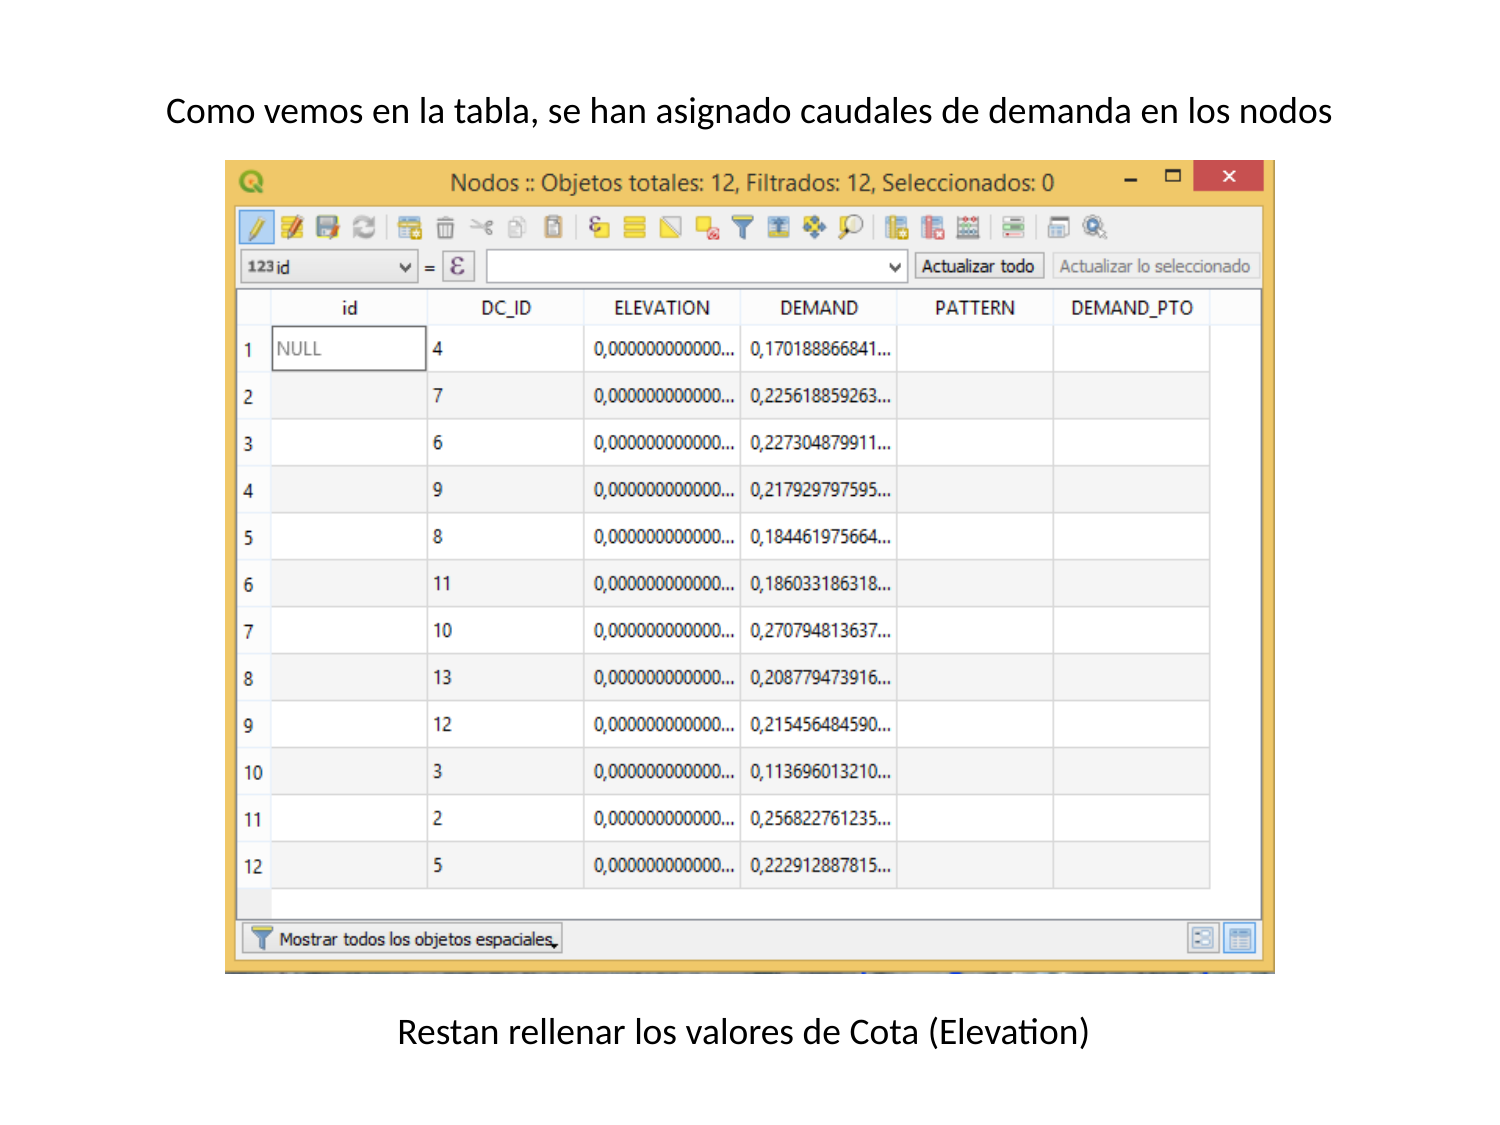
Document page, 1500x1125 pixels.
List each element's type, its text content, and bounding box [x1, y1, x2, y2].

picture [225, 160, 1275, 974]
text_box Restan rellenar los valores de Cota (Elevation) [100, 999, 1388, 1060]
text_box Como vemos en la tabla, se han asignado caudales de demanda en los nodos [76, 79, 1424, 139]
